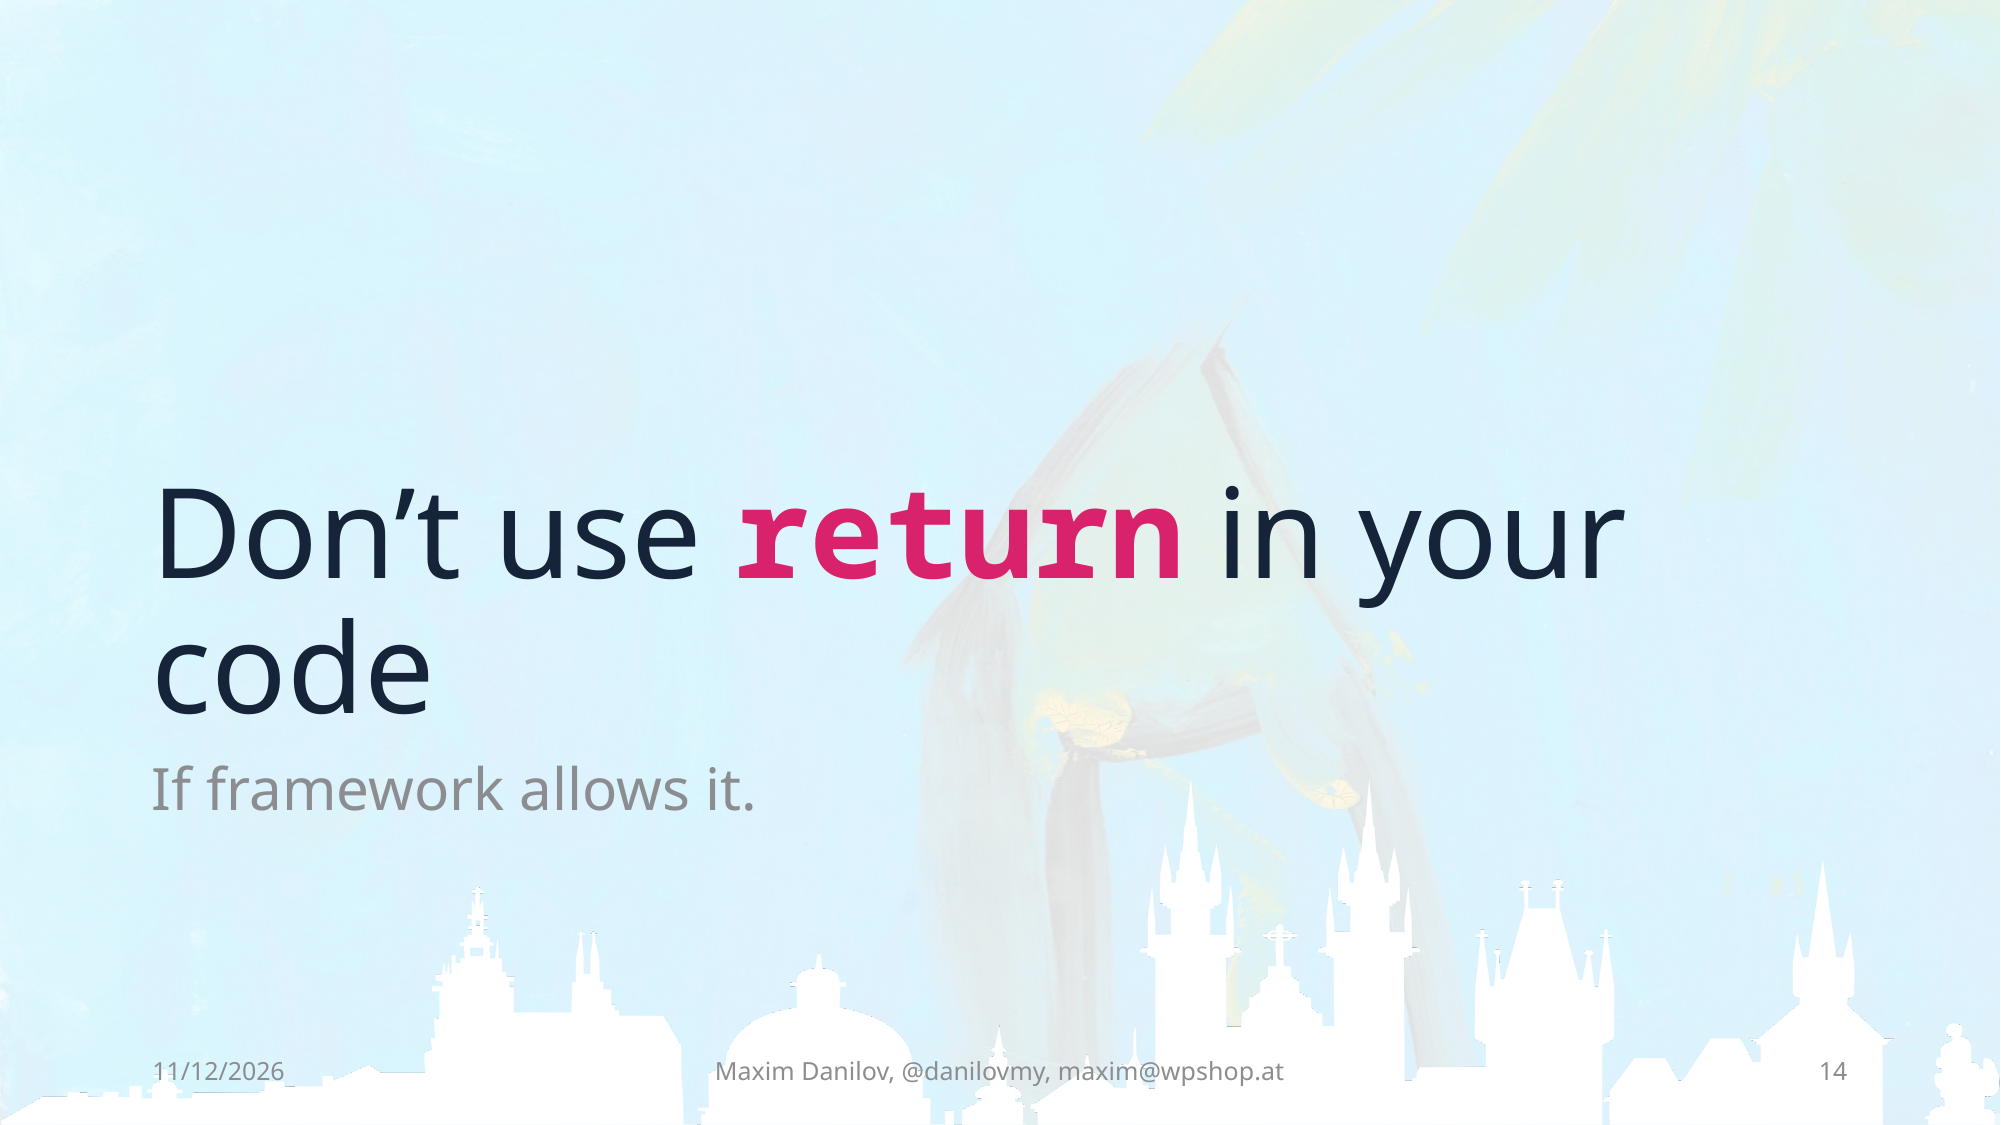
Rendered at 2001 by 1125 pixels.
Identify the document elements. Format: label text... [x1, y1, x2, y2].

slide_number 14 [1412, 1042, 1863, 1103]
list If framework allows it. [136, 752, 1862, 999]
footer Maxim Danilov, @danilovmy, maxim@wpshop.at [662, 1042, 1338, 1103]
picture [0, 777, 2000, 1125]
title Don’t use return in your code [136, 280, 1862, 749]
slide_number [137, 1042, 588, 1103]
